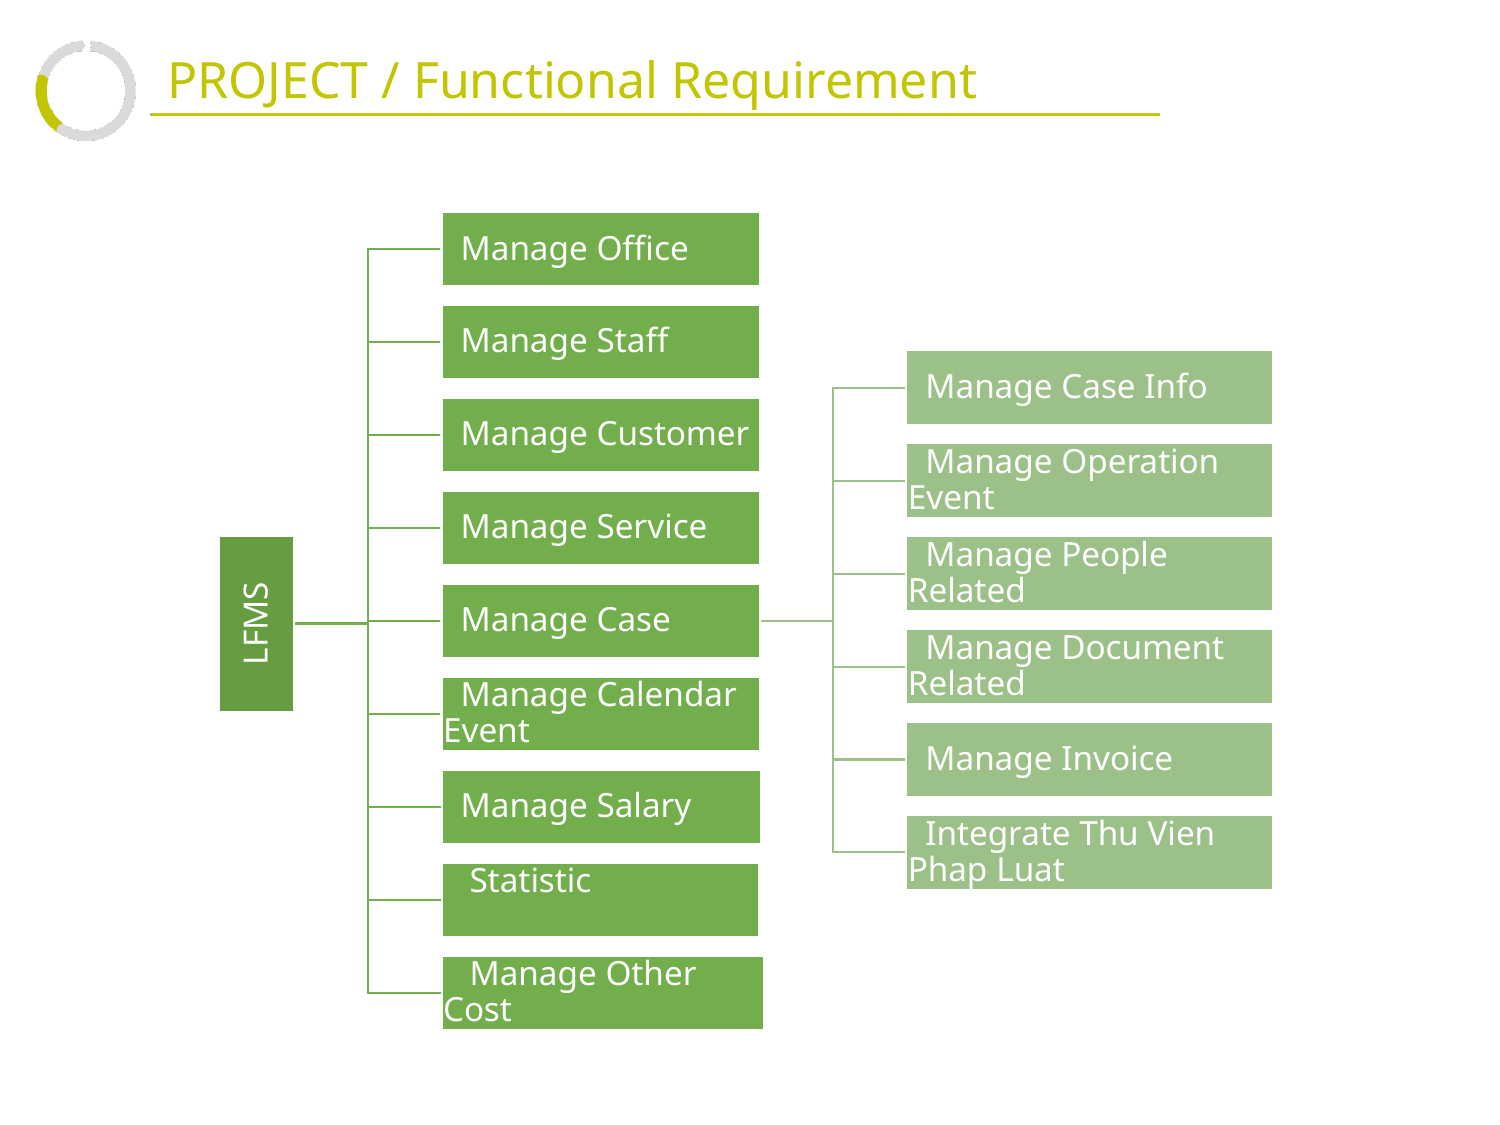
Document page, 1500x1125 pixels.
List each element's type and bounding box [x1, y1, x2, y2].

picture [35, 40, 1160, 141]
text_box [103, 211, 1391, 1031]
